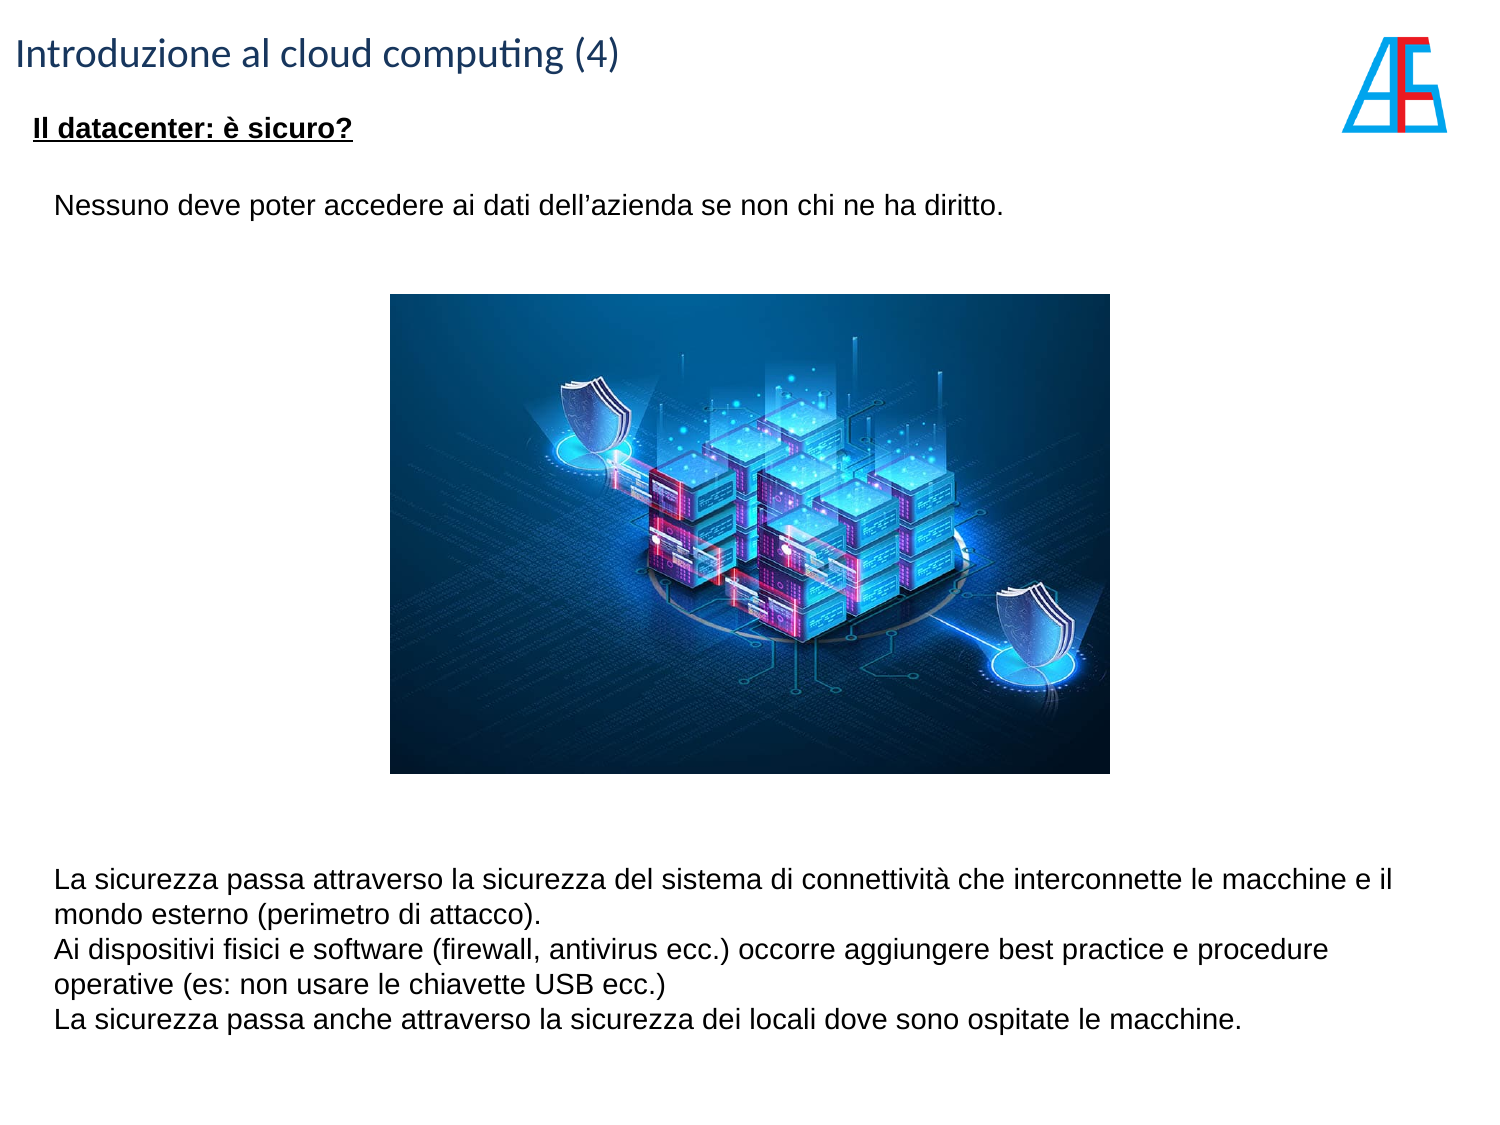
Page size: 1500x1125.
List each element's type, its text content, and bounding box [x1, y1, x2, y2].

picture [1338, 25, 1450, 158]
picture [390, 294, 1110, 774]
text_box Introduzione al cloud computing (4) [0, 0, 657, 102]
text_box Nessuno deve poter accedere ai dati dell’azienda se non chi ne ha diritto. [38, 178, 1237, 229]
text_box La sicurezza passa attraverso la sicurezza del sistema di connettività che interconnette le macchine e il mondo esterno (perimetro di attacco). Ai dispositivi fisici e software (firewall, antivirus ecc.) occorre aggiungere best practice e procedure operative (es: non usare le chiavette USB ecc.) La sicurezza passa anche attraverso la sicurezza dei locali dove sono ospitate le macchine. [38, 852, 1461, 1043]
text_box Il datacenter: è sicuro? [17, 102, 440, 152]
